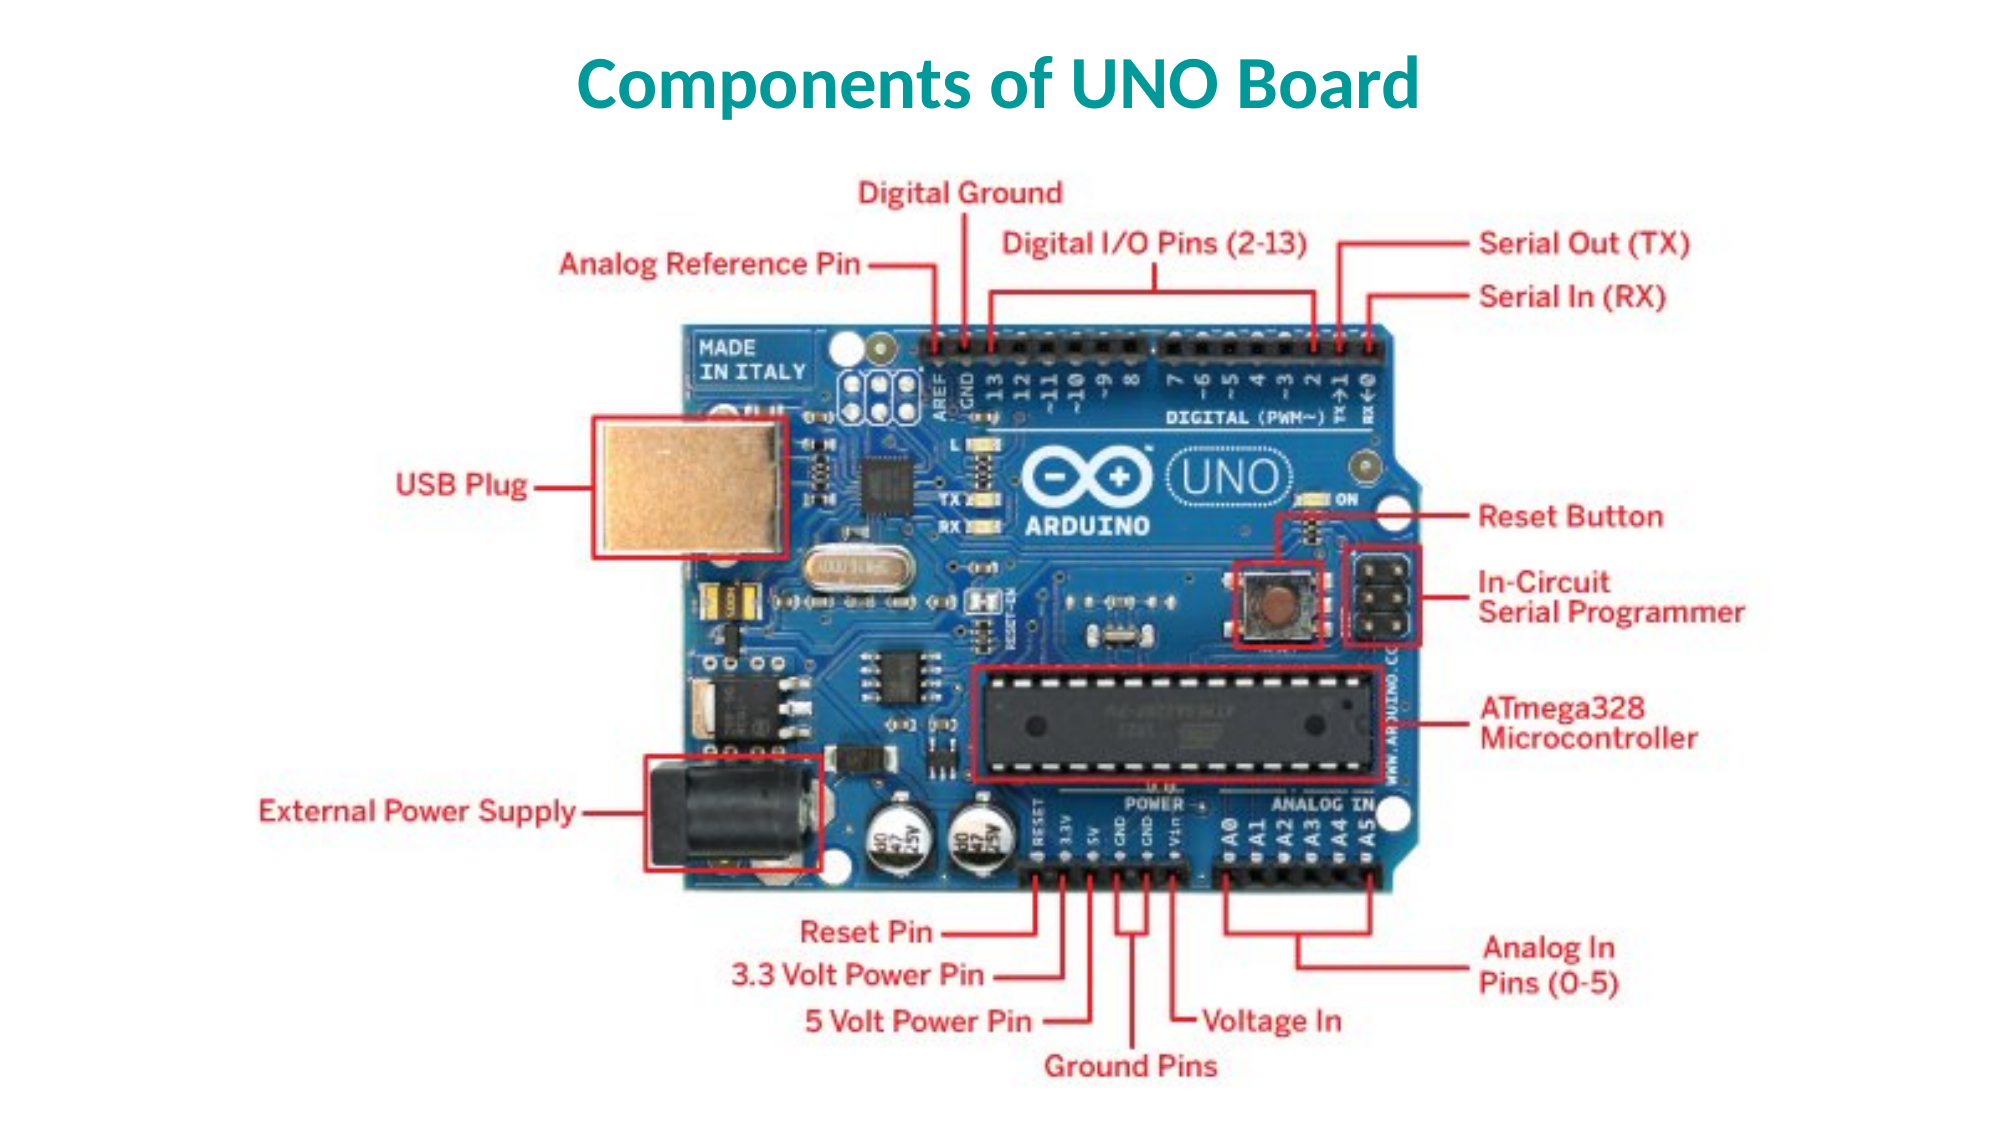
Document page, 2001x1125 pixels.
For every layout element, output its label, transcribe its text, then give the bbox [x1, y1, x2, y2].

picture [219, 134, 1781, 1125]
text_box Components of UNO Board [562, 26, 1518, 132]
